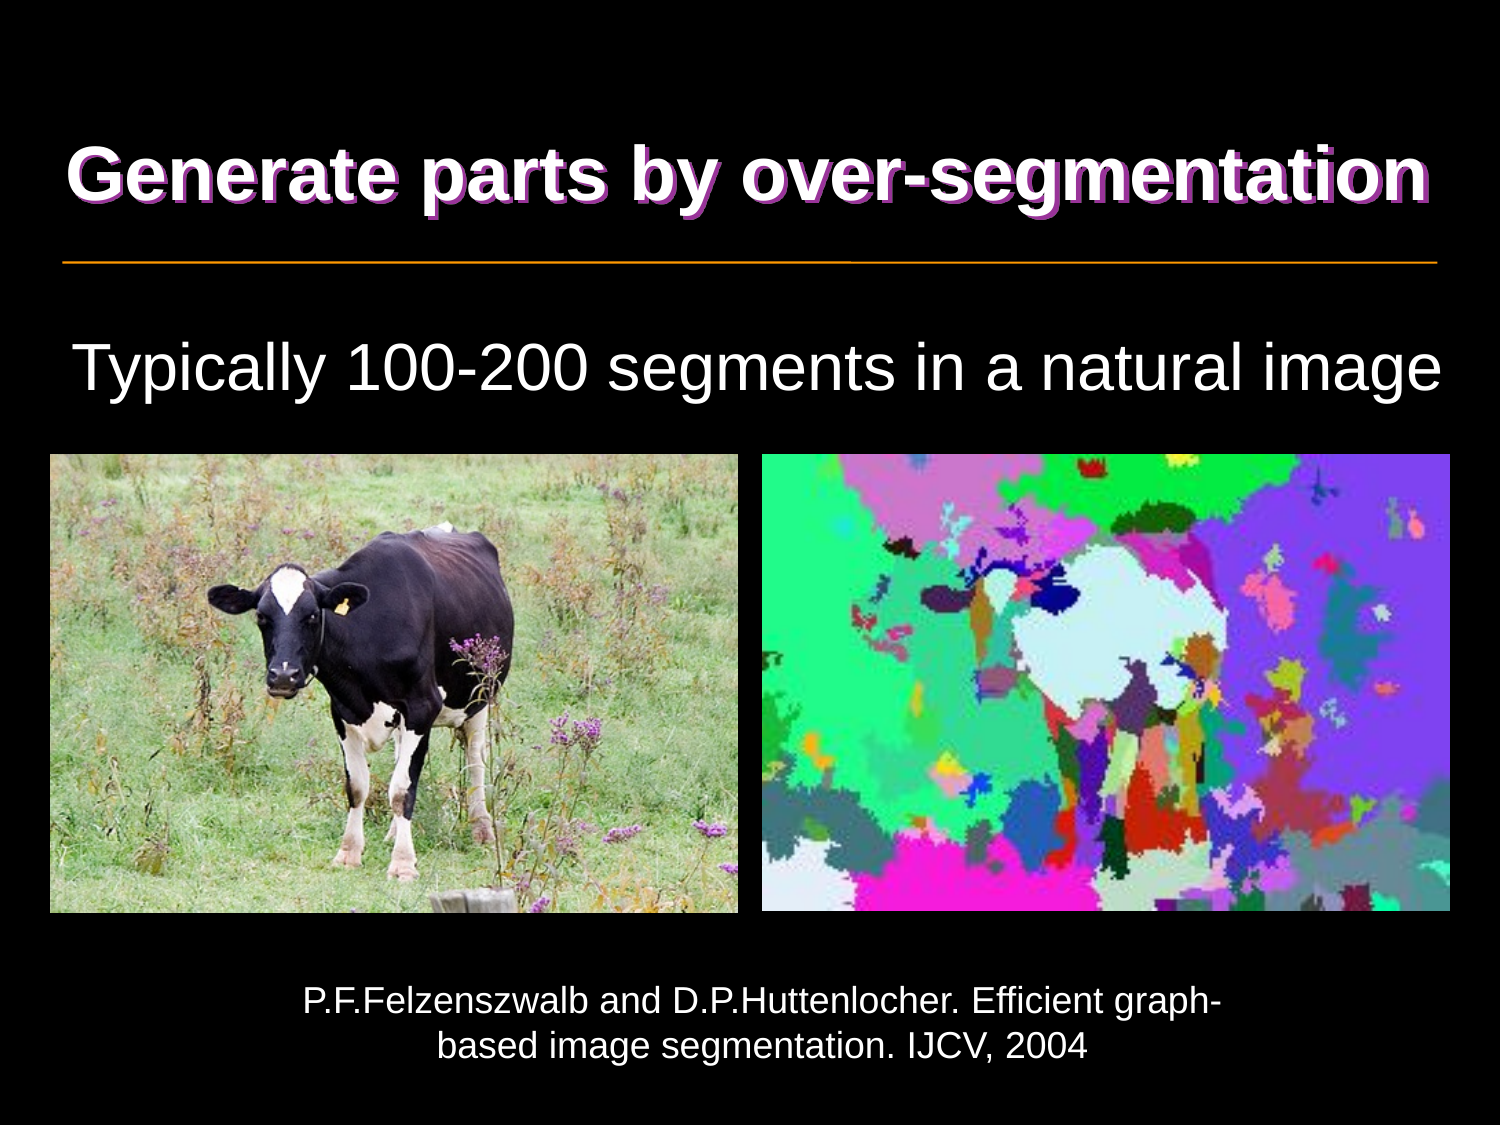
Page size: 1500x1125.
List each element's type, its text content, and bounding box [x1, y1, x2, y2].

title Generate parts by over-segmentation [50, 69, 1450, 270]
text_box P.F.Felzenszwalb and D.P.Huttenlocher. Efficient graph-based image segmentation. IJCV, 2004 [237, 968, 1288, 1074]
picture [49, 454, 738, 913]
picture [762, 454, 1451, 912]
text_box Typically 100-200 segments in a natural image [56, 316, 1460, 412]
